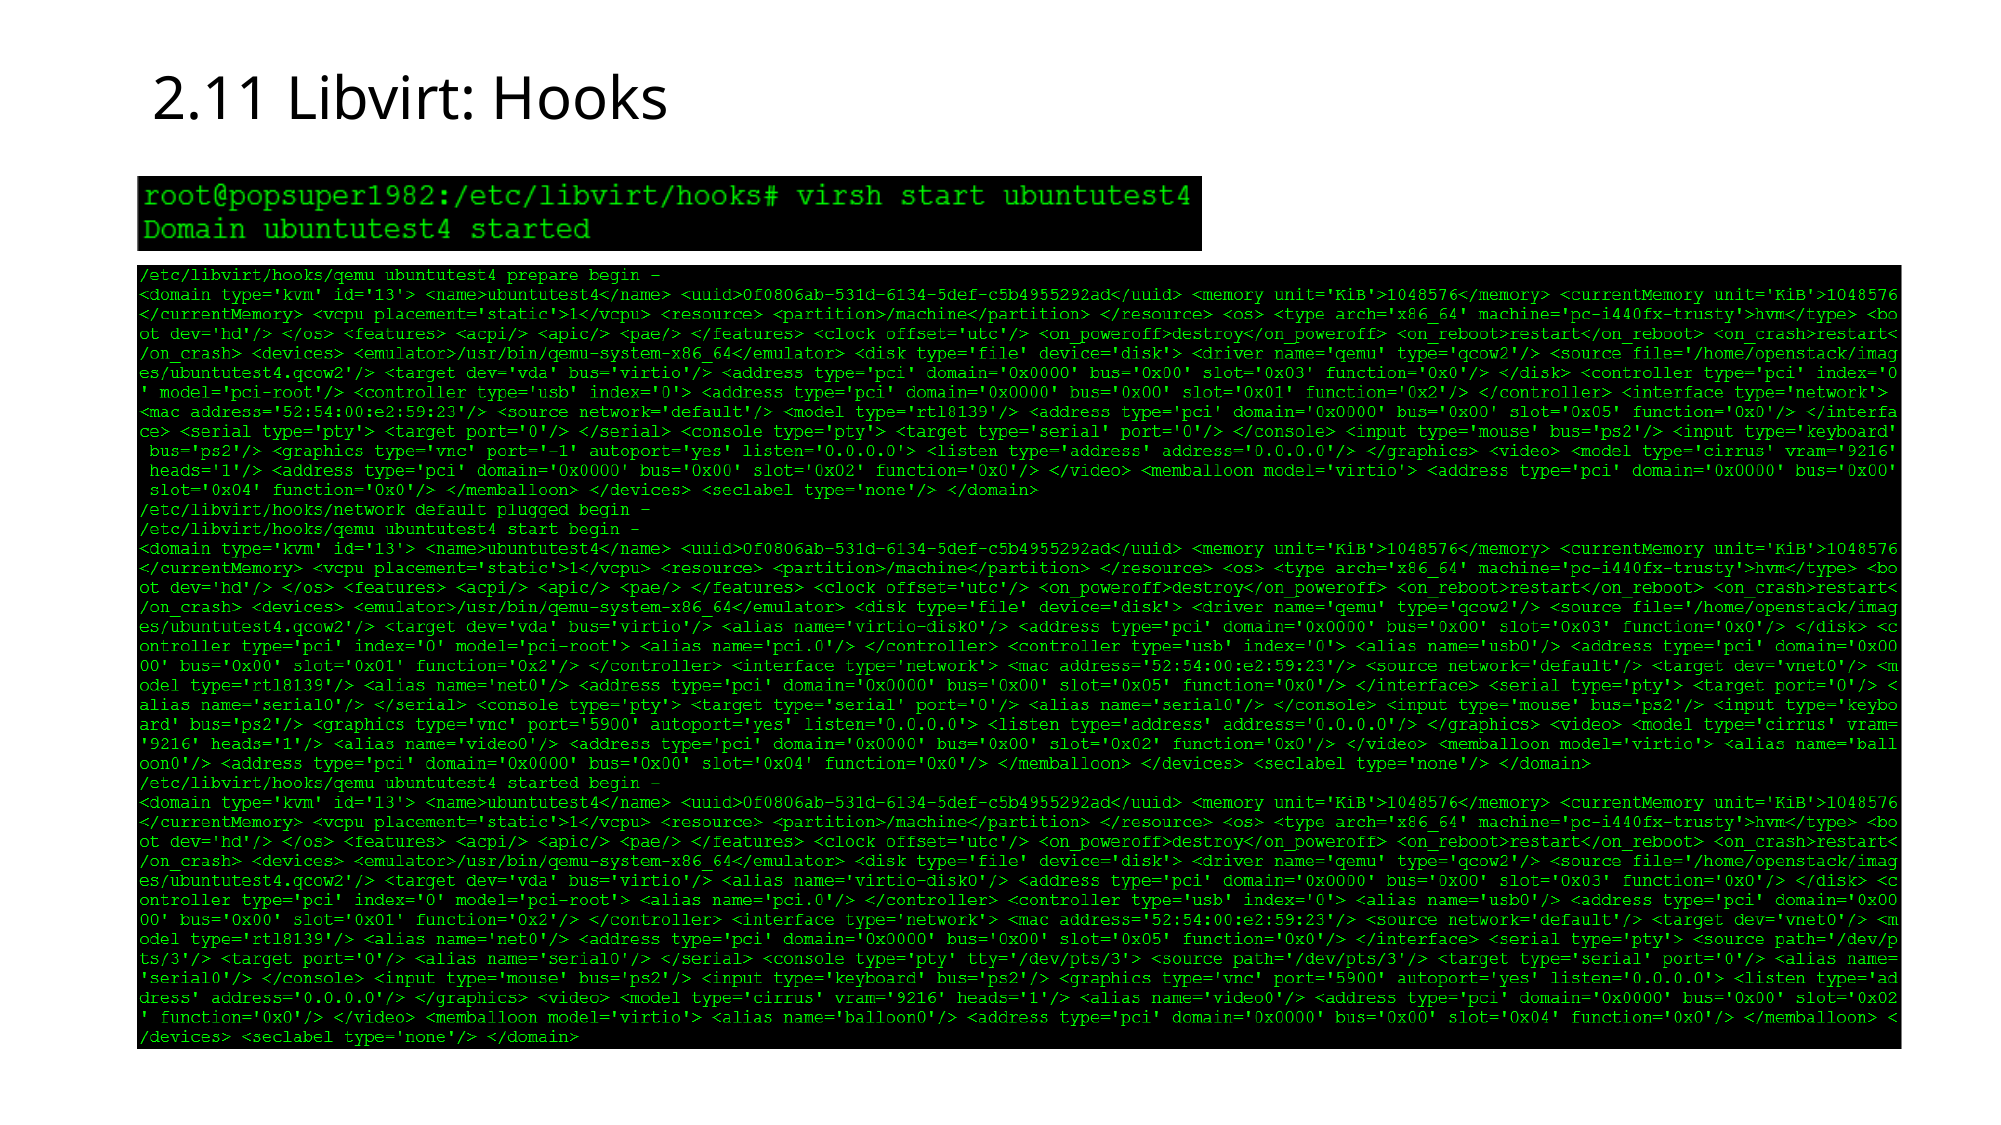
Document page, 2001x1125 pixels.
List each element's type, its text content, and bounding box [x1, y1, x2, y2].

picture [137, 265, 1902, 1049]
picture [137, 176, 1202, 251]
title 2.11 Libvirt: Hooks [137, 59, 1863, 140]
